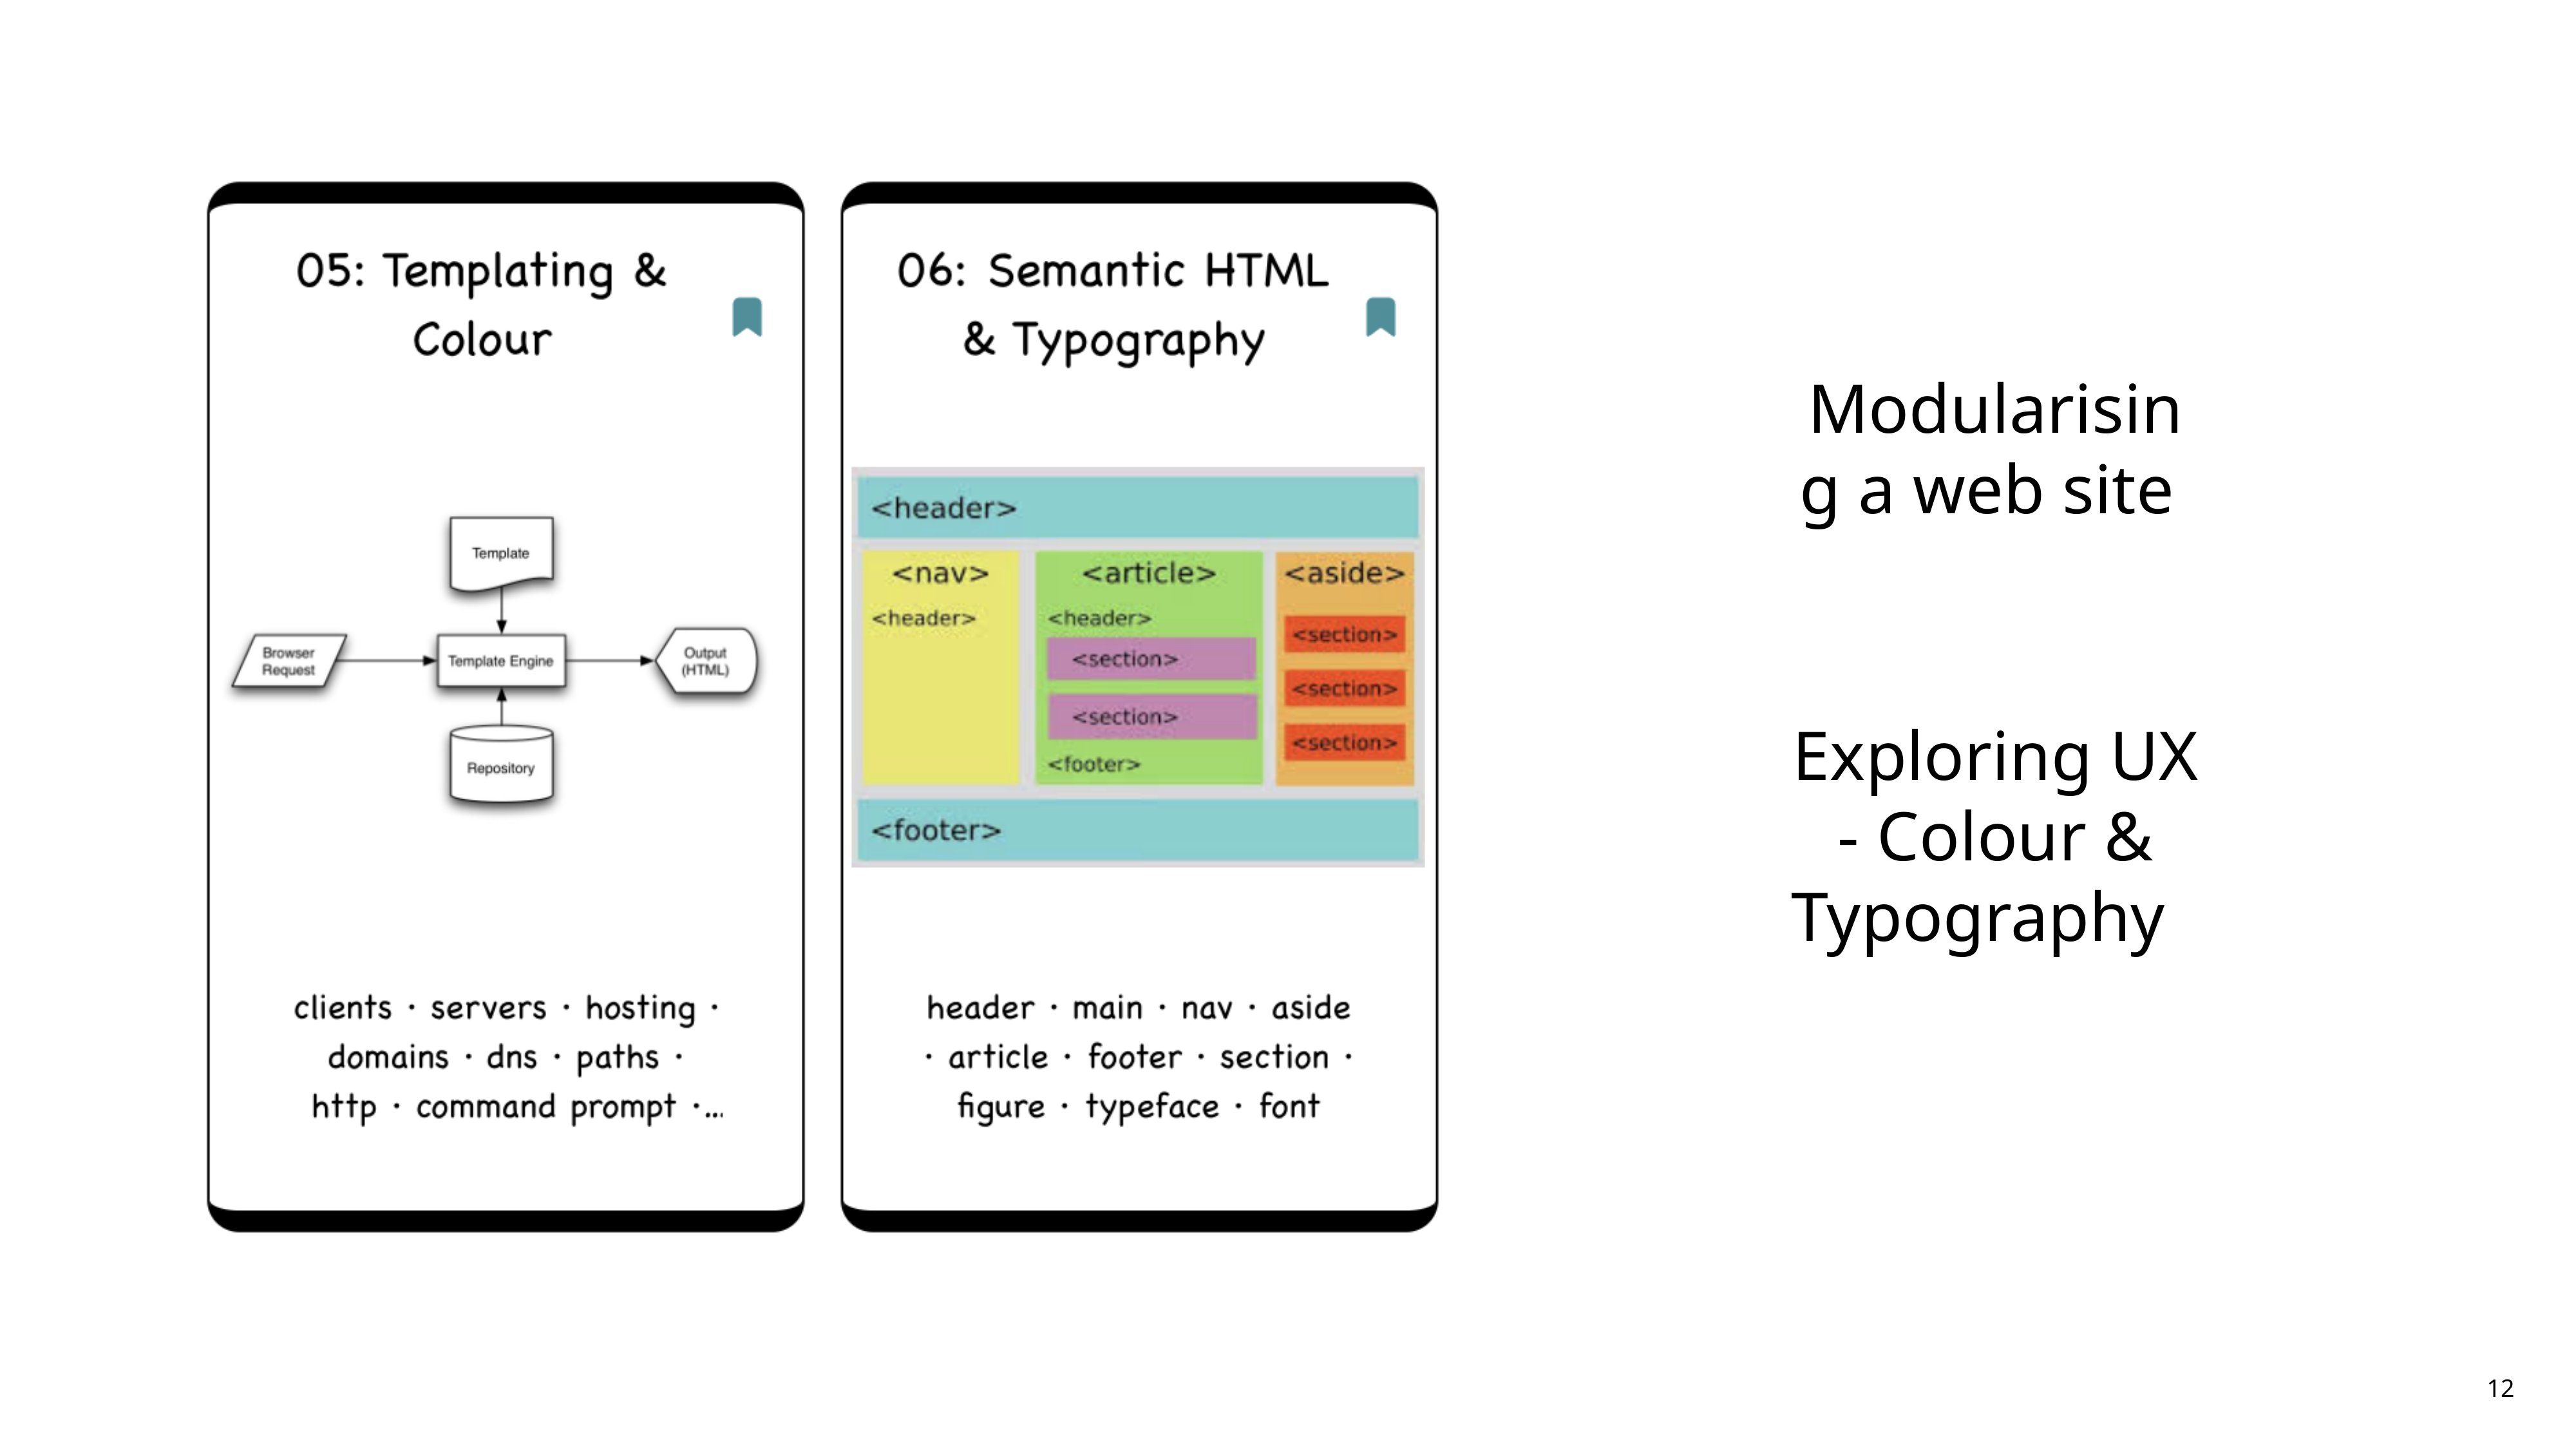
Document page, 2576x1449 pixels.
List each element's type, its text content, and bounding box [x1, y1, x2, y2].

slide_number 12 [2478, 1368, 2523, 1414]
picture [166, 166, 1472, 1249]
text_box Modularising a web site [1780, 358, 2211, 535]
text_box Exploring UX - Colour & Typography [1780, 705, 2211, 962]
